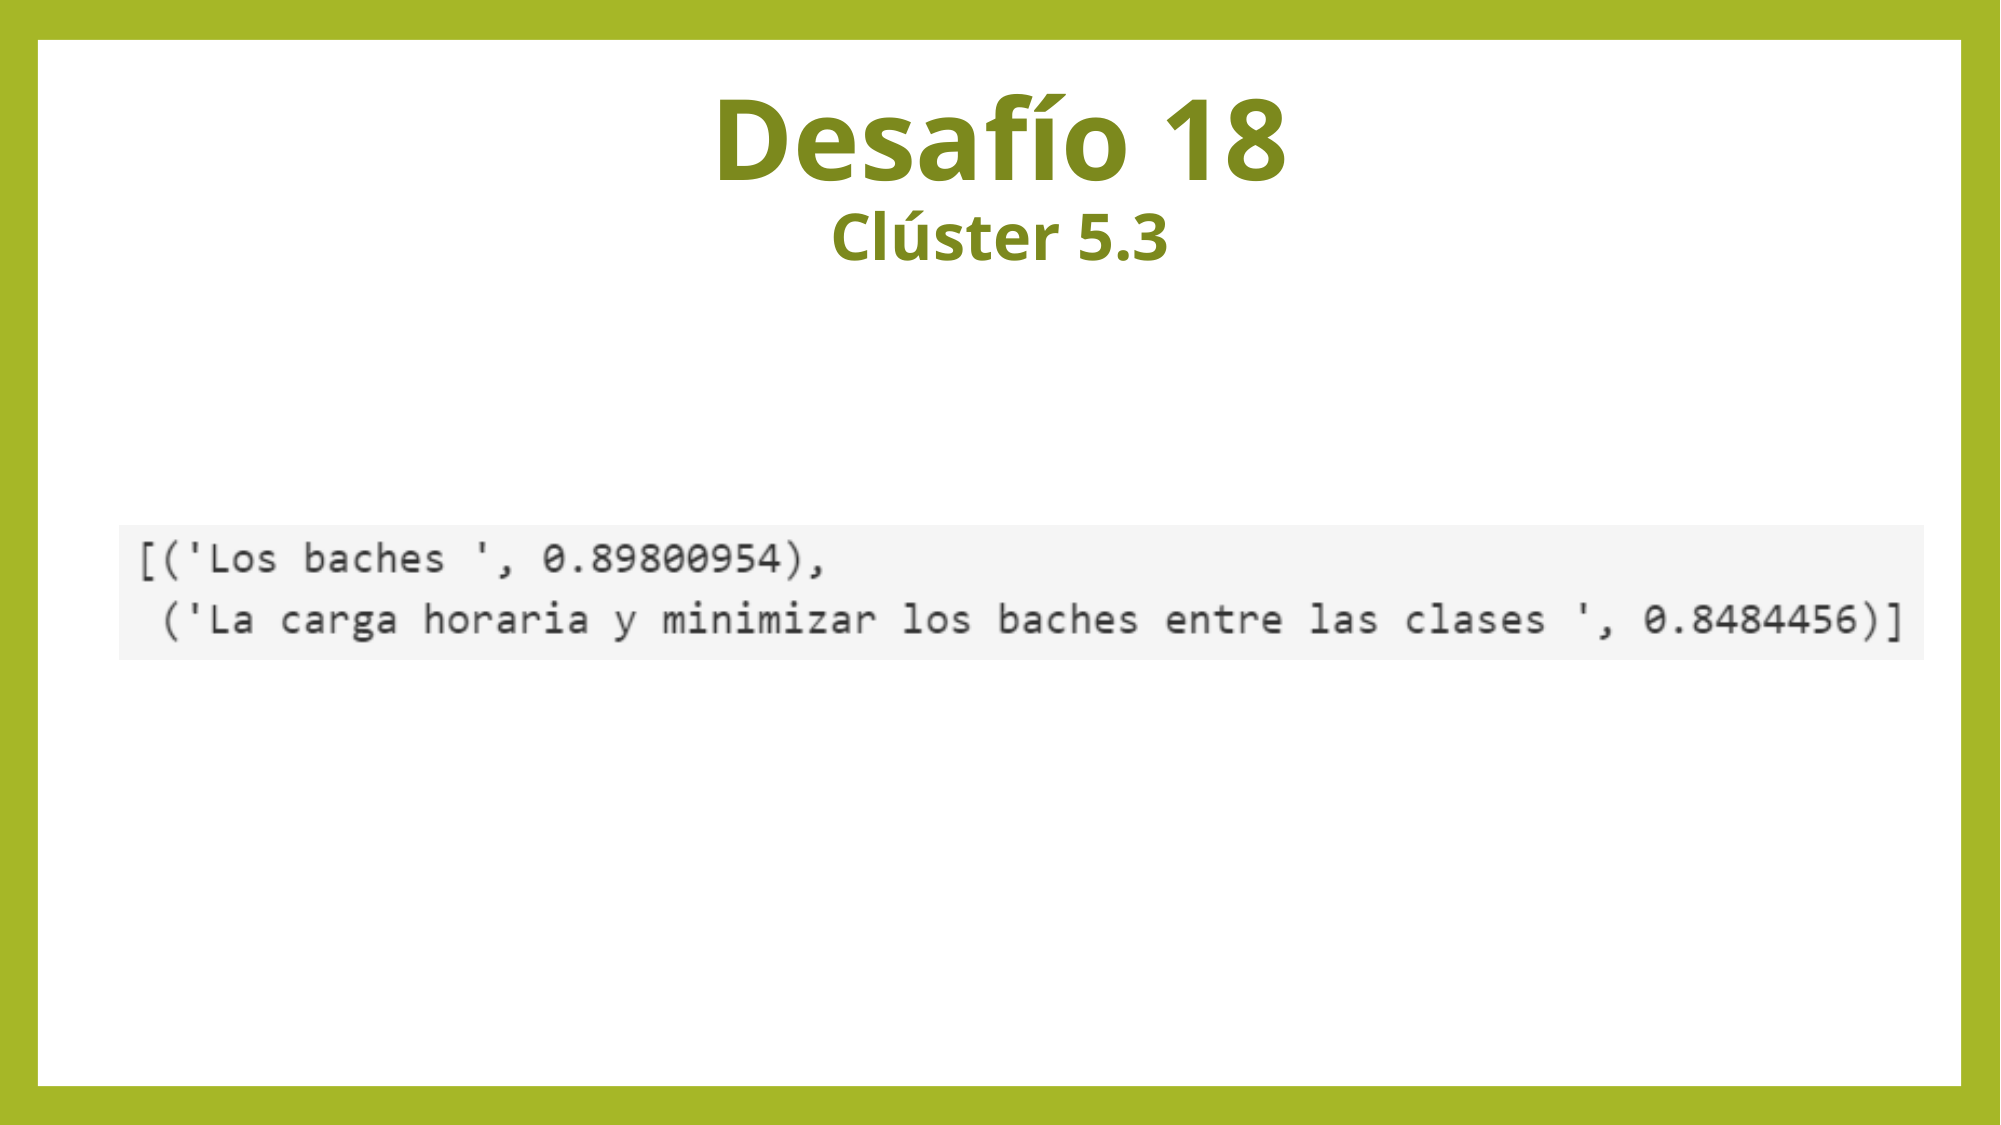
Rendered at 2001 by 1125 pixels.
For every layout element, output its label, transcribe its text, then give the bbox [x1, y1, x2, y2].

title Desafío 18 Clúster 5.3 [189, 68, 1810, 291]
picture [119, 525, 1924, 660]
